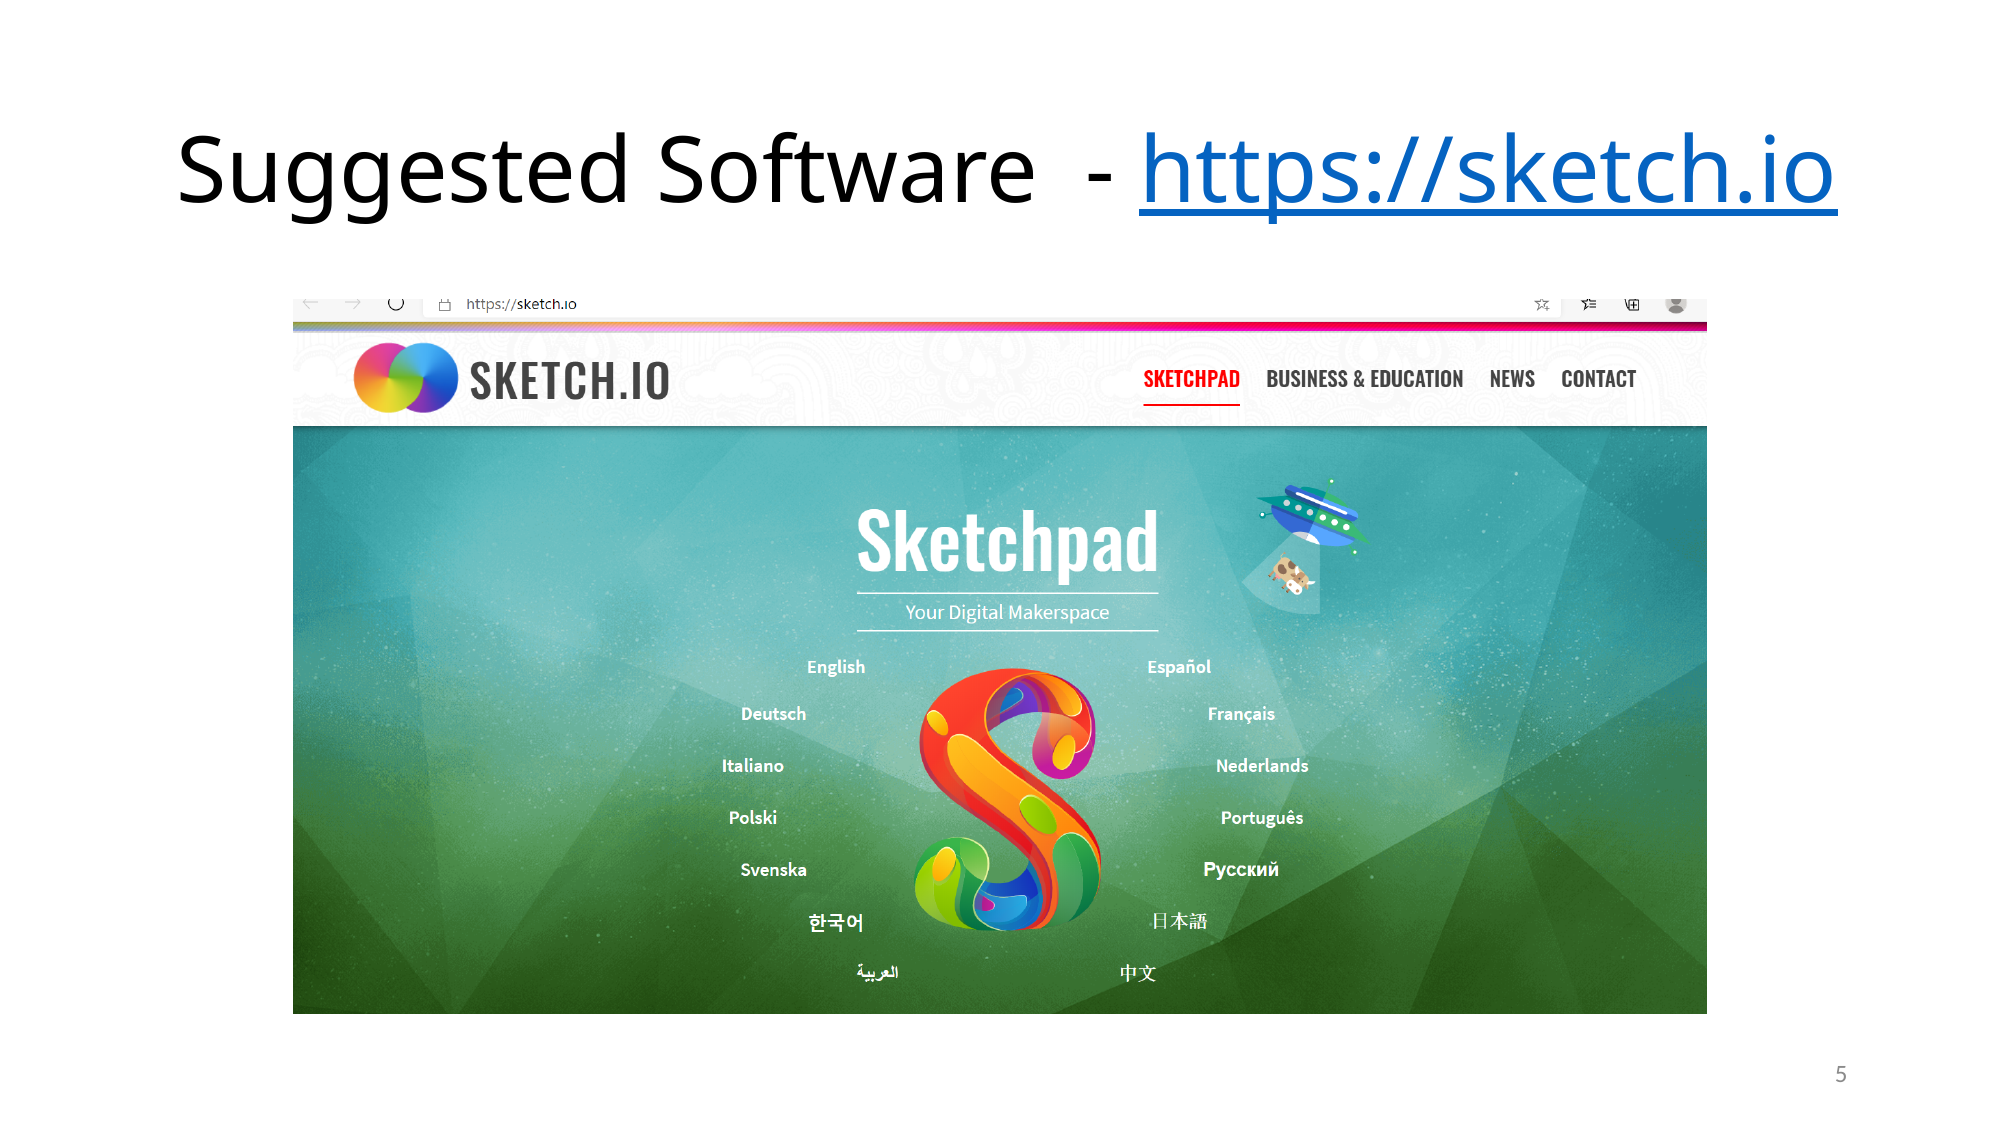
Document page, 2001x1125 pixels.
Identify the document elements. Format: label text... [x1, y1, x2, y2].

slide_number 5 [1412, 1042, 1863, 1103]
title Suggested Software - https://sketch.io [137, 59, 1863, 278]
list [293, 299, 1707, 1014]
